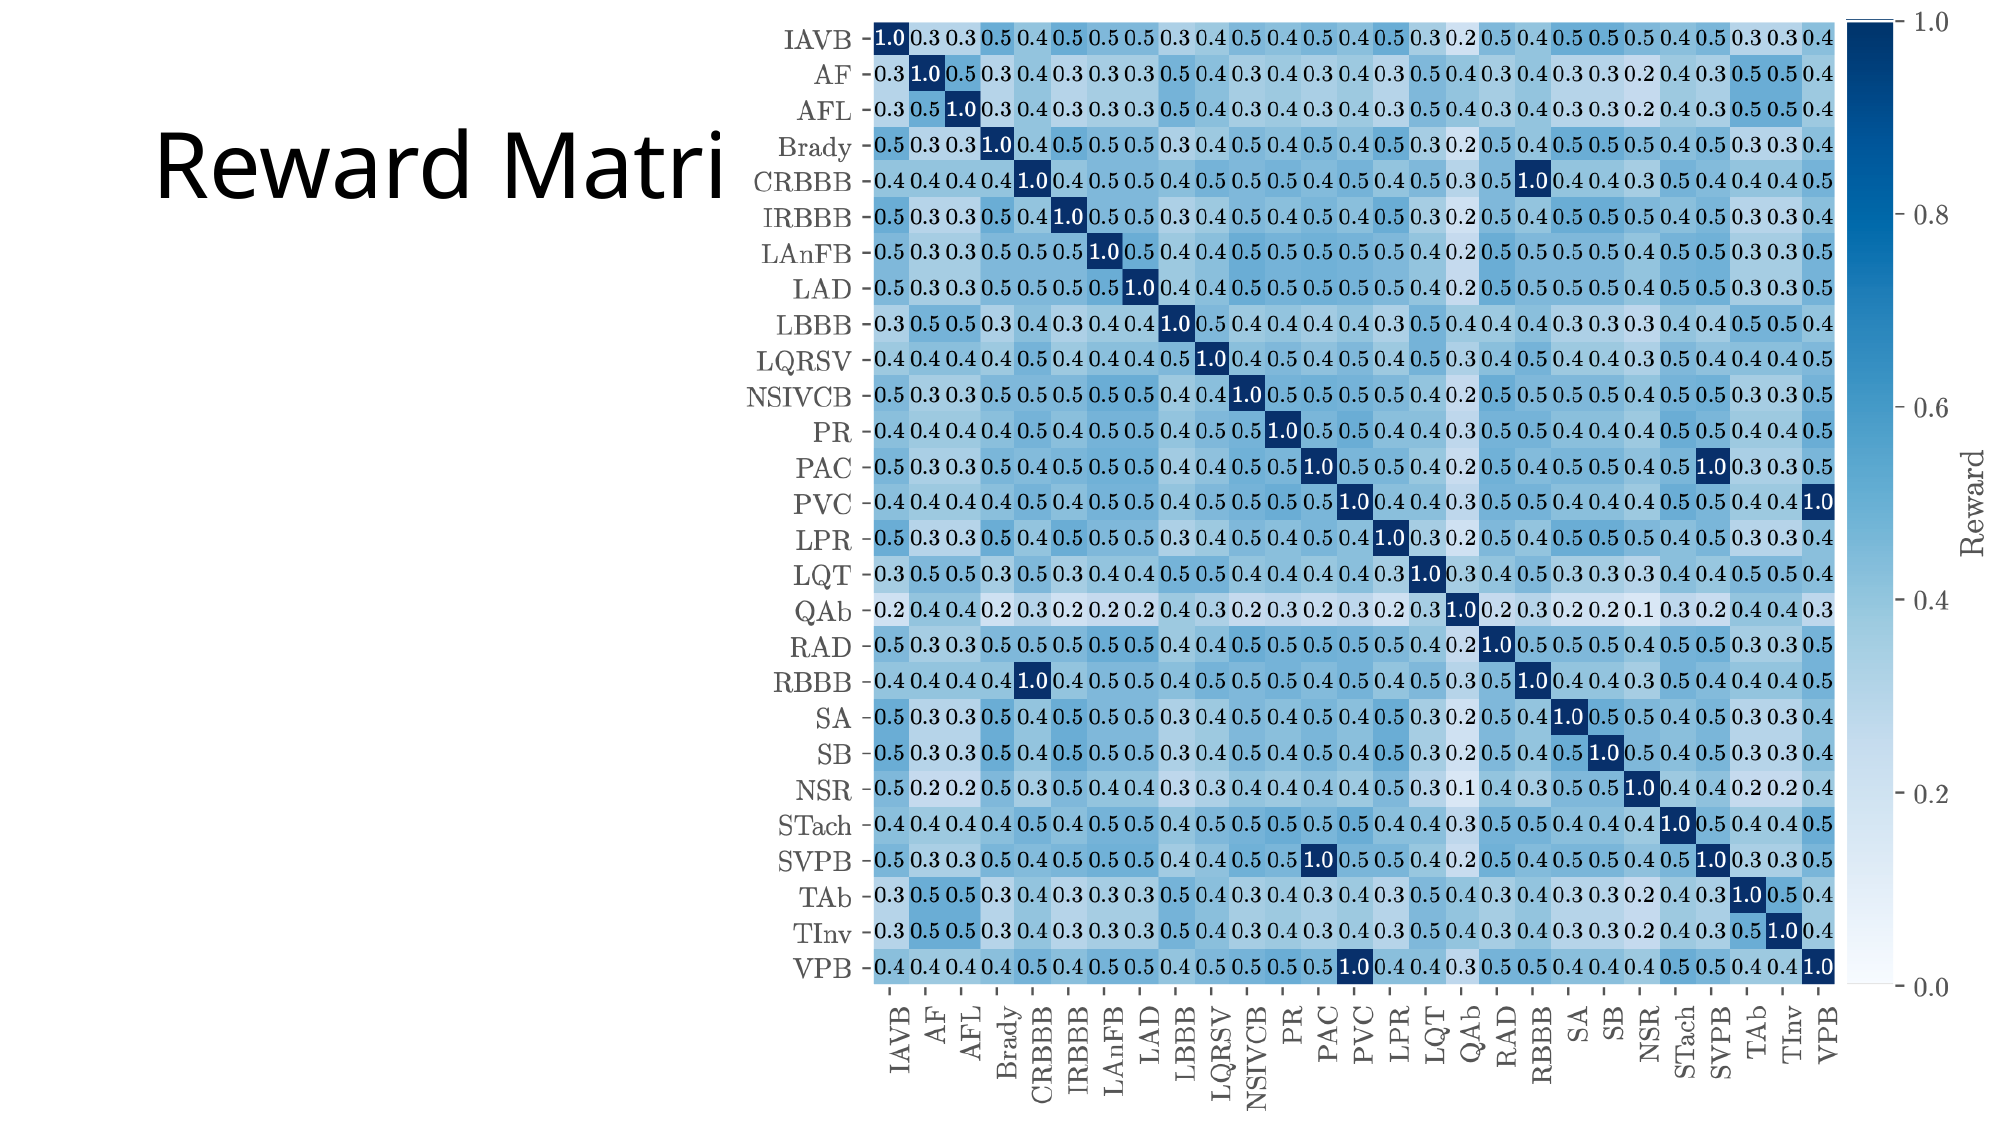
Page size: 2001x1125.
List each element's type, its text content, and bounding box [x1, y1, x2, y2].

title Reward Matrix [137, 59, 720, 278]
picture [720, 0, 2000, 1125]
